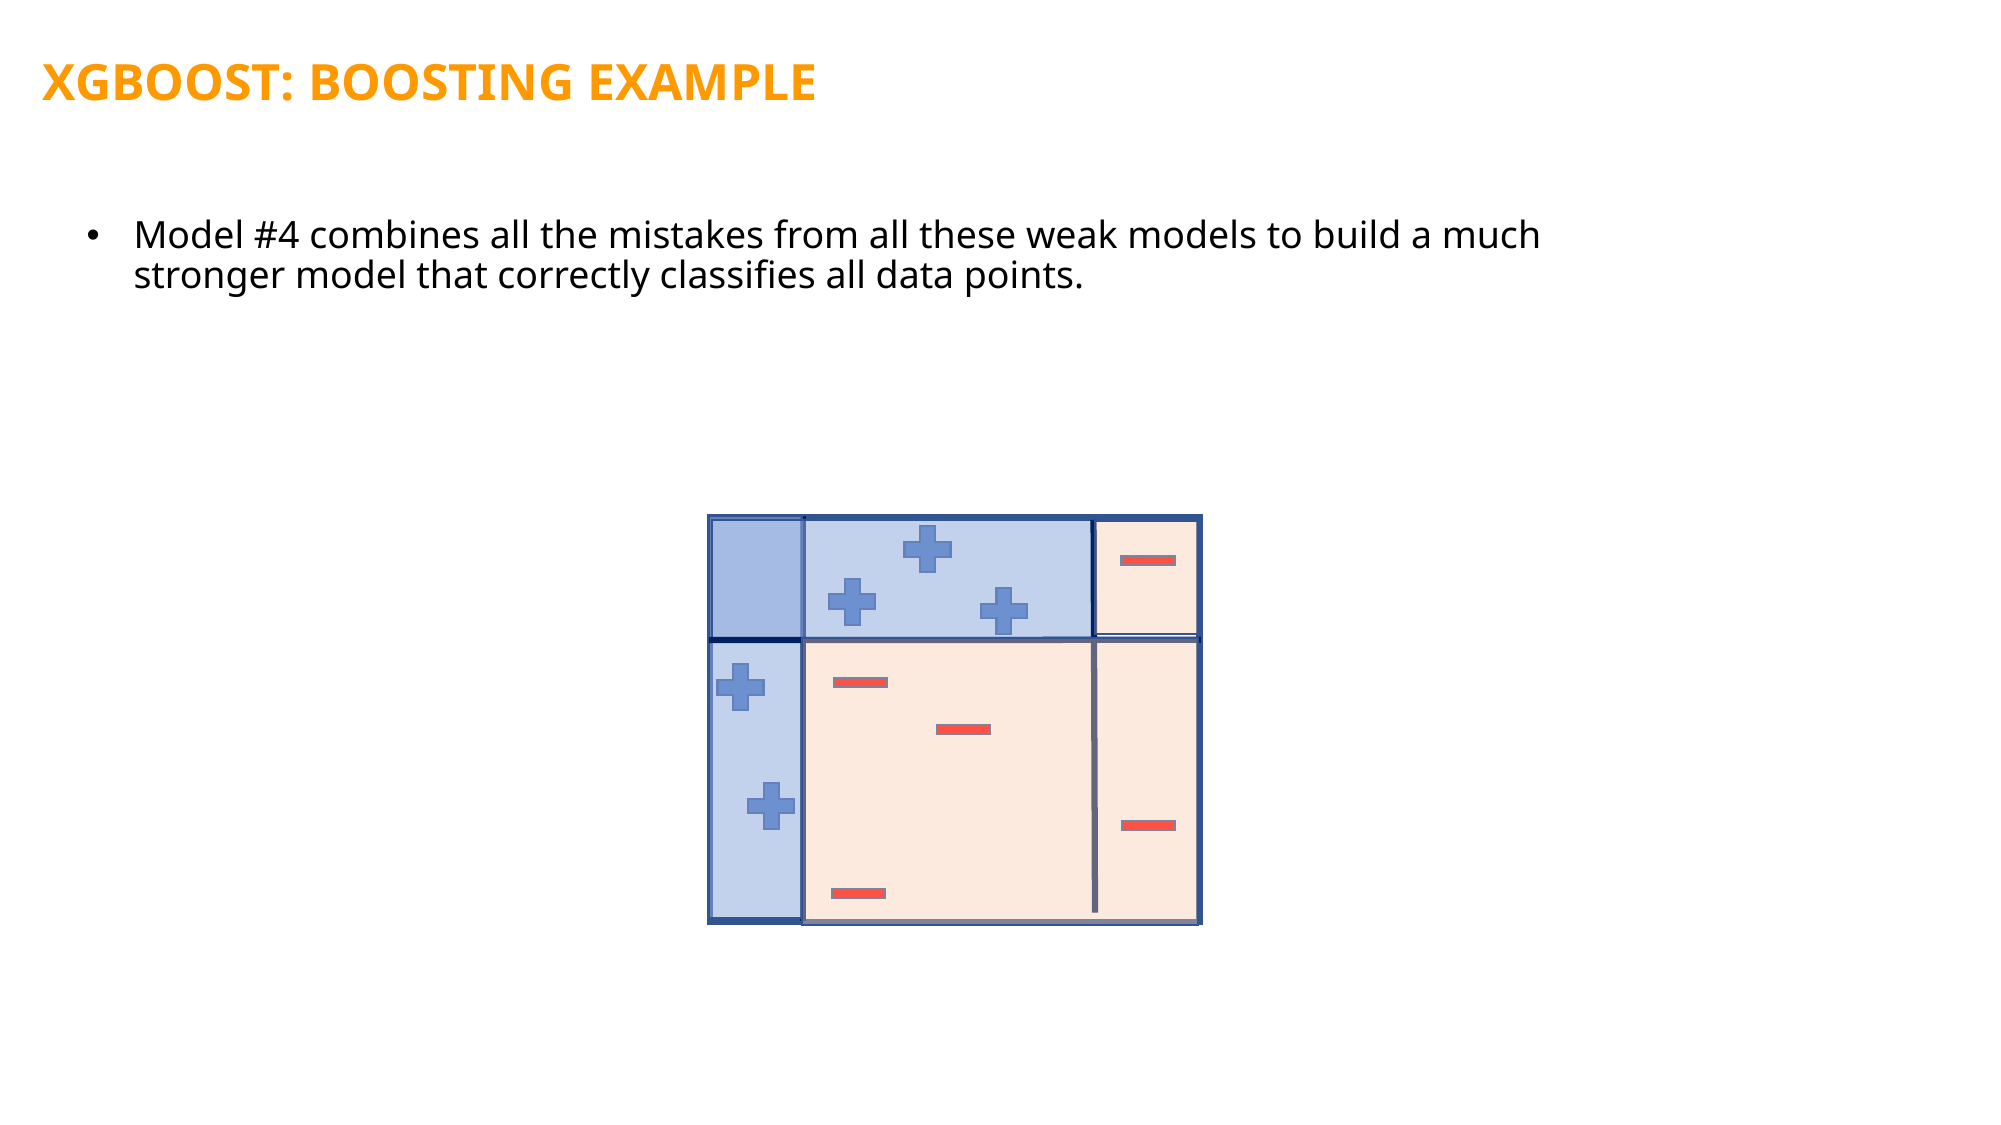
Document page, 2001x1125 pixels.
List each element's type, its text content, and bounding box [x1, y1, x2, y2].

text_box [801, 641, 1199, 926]
text_box XGBOOST: BOOSTING EXAMPLE [35, 42, 1280, 118]
text_box Model #4 combines all the mistakes from all these weak models to build a much stronger model that correctly classifies all data points. [71, 208, 1677, 952]
text_box [1095, 520, 1199, 635]
